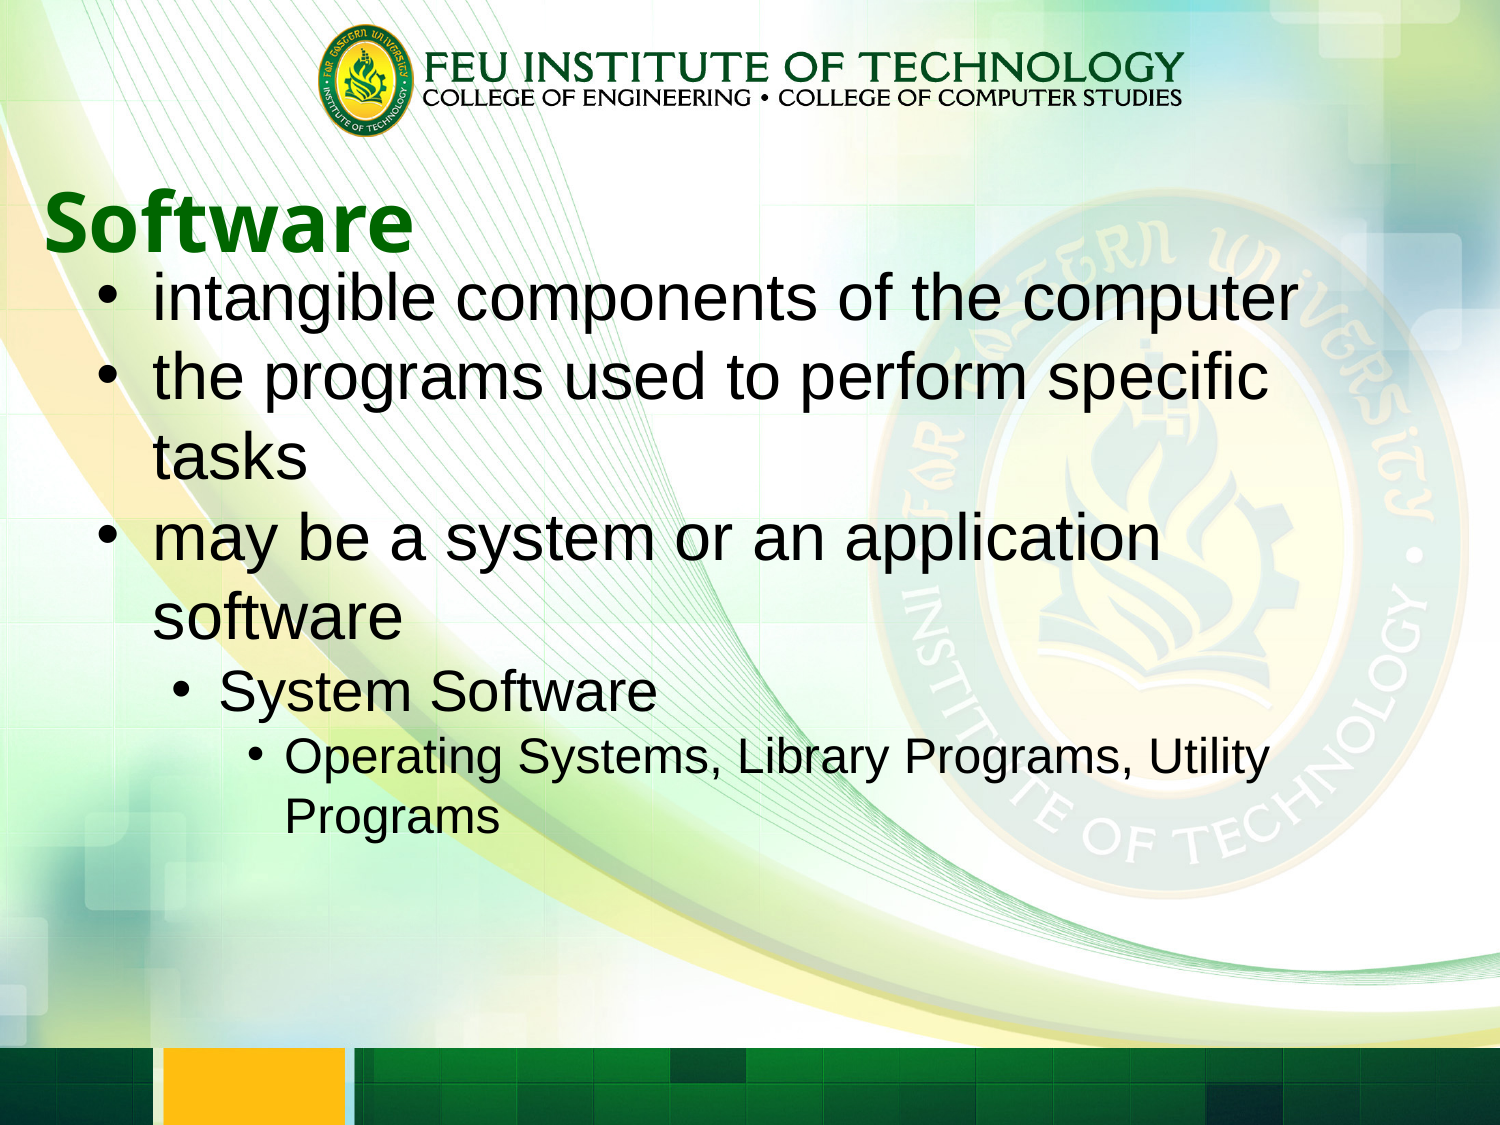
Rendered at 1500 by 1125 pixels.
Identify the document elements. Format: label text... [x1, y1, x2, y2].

picture [0, 0, 1500, 1125]
text_box Software [28, 124, 1441, 313]
text_box intangible components of the computer the programs used to perform specific tasks may be a system or an application software System Software Operating Systems, Library Programs, Utility Programs [82, 246, 1432, 989]
